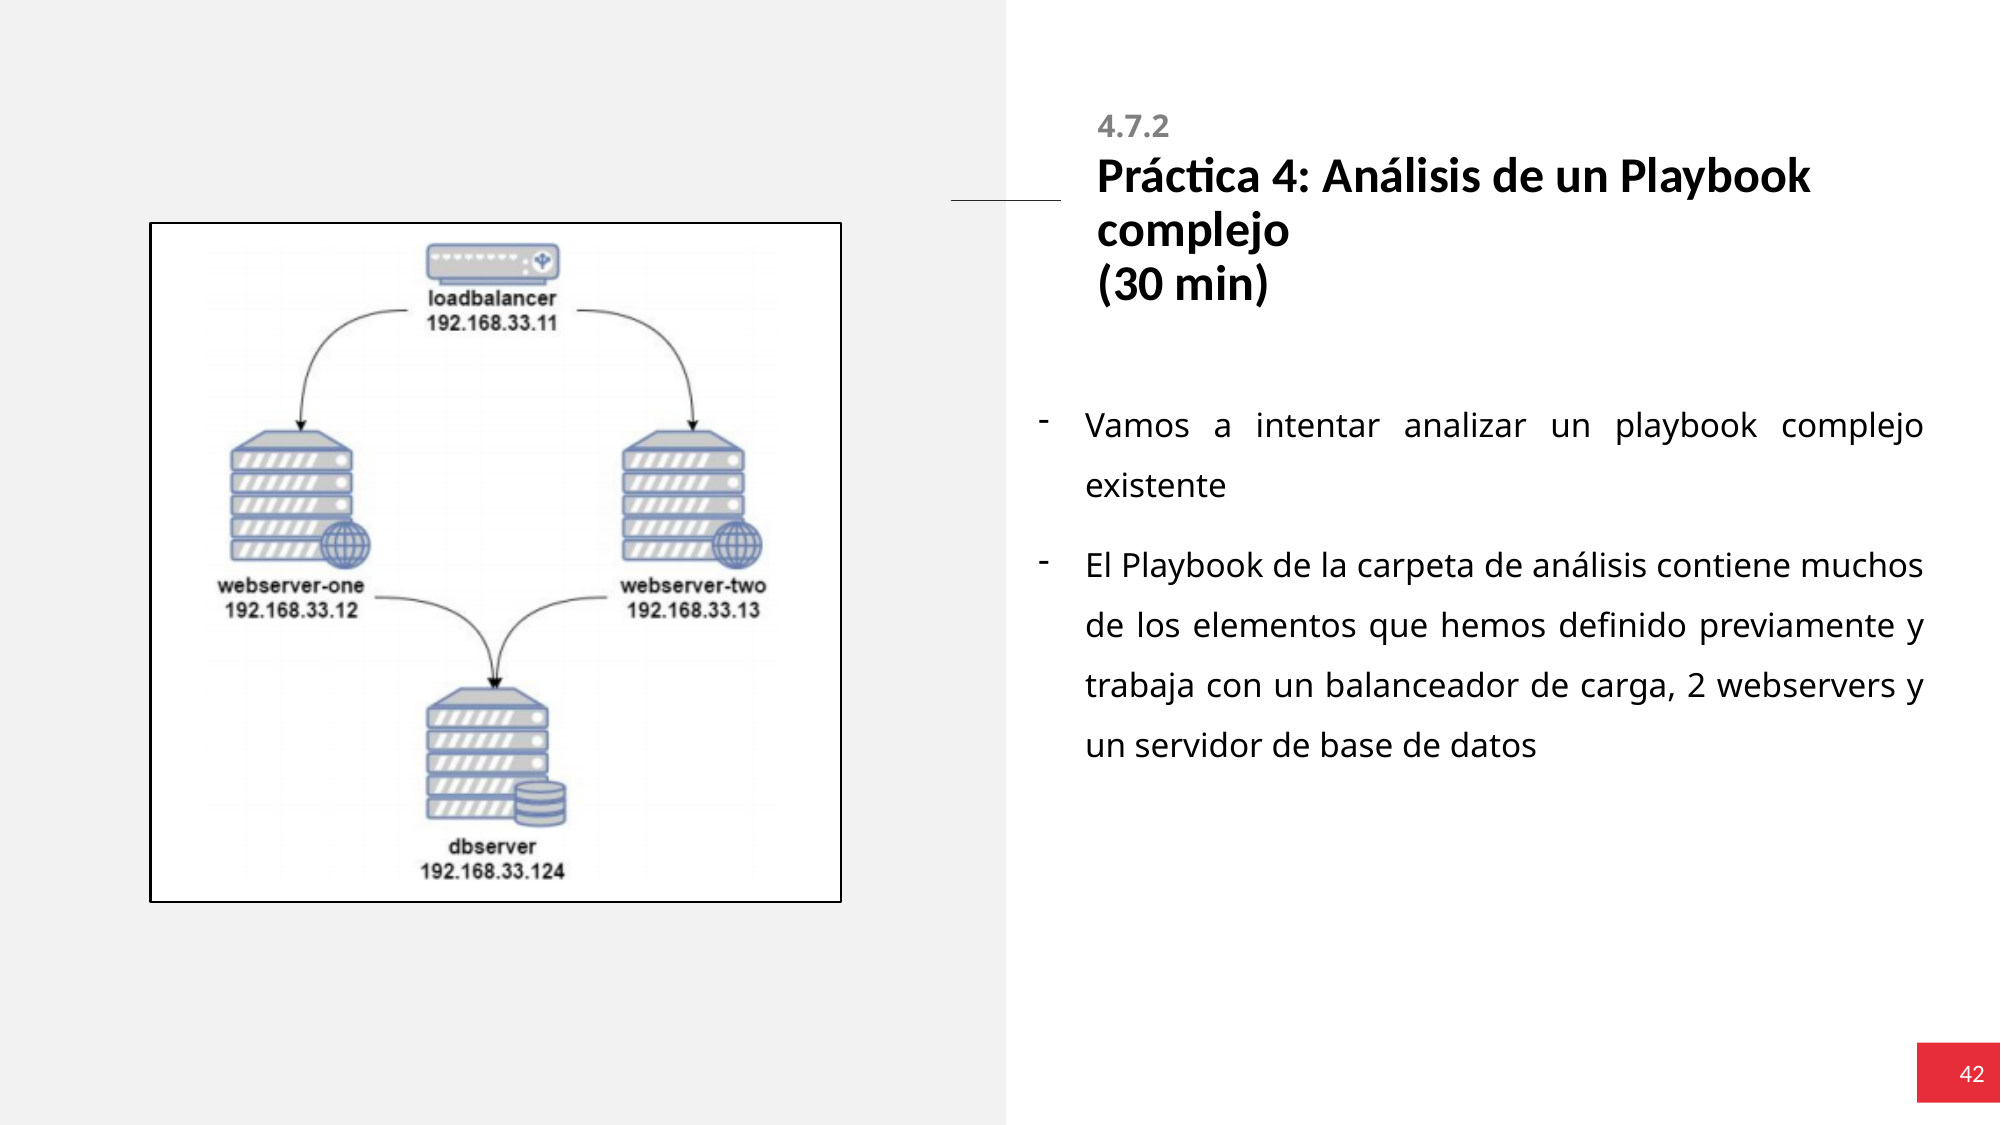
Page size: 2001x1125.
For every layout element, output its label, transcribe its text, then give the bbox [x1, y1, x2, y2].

slide_number 42 [1917, 1042, 2000, 1103]
picture [151, 224, 840, 901]
title Práctica 4: Análisis de un Playbook complejo (30 min) [1082, 185, 1969, 276]
list 4.7.2 [1082, 103, 1461, 153]
list Vamos a intentar analizar un playbook complejo existente El Playbook de la carpeta de análisis contiene muchos de los elementos que hemos definido previamente y trabaja con un balanceador de carga, 2 webservers y un servidor de base de datos [1023, 376, 1941, 1053]
